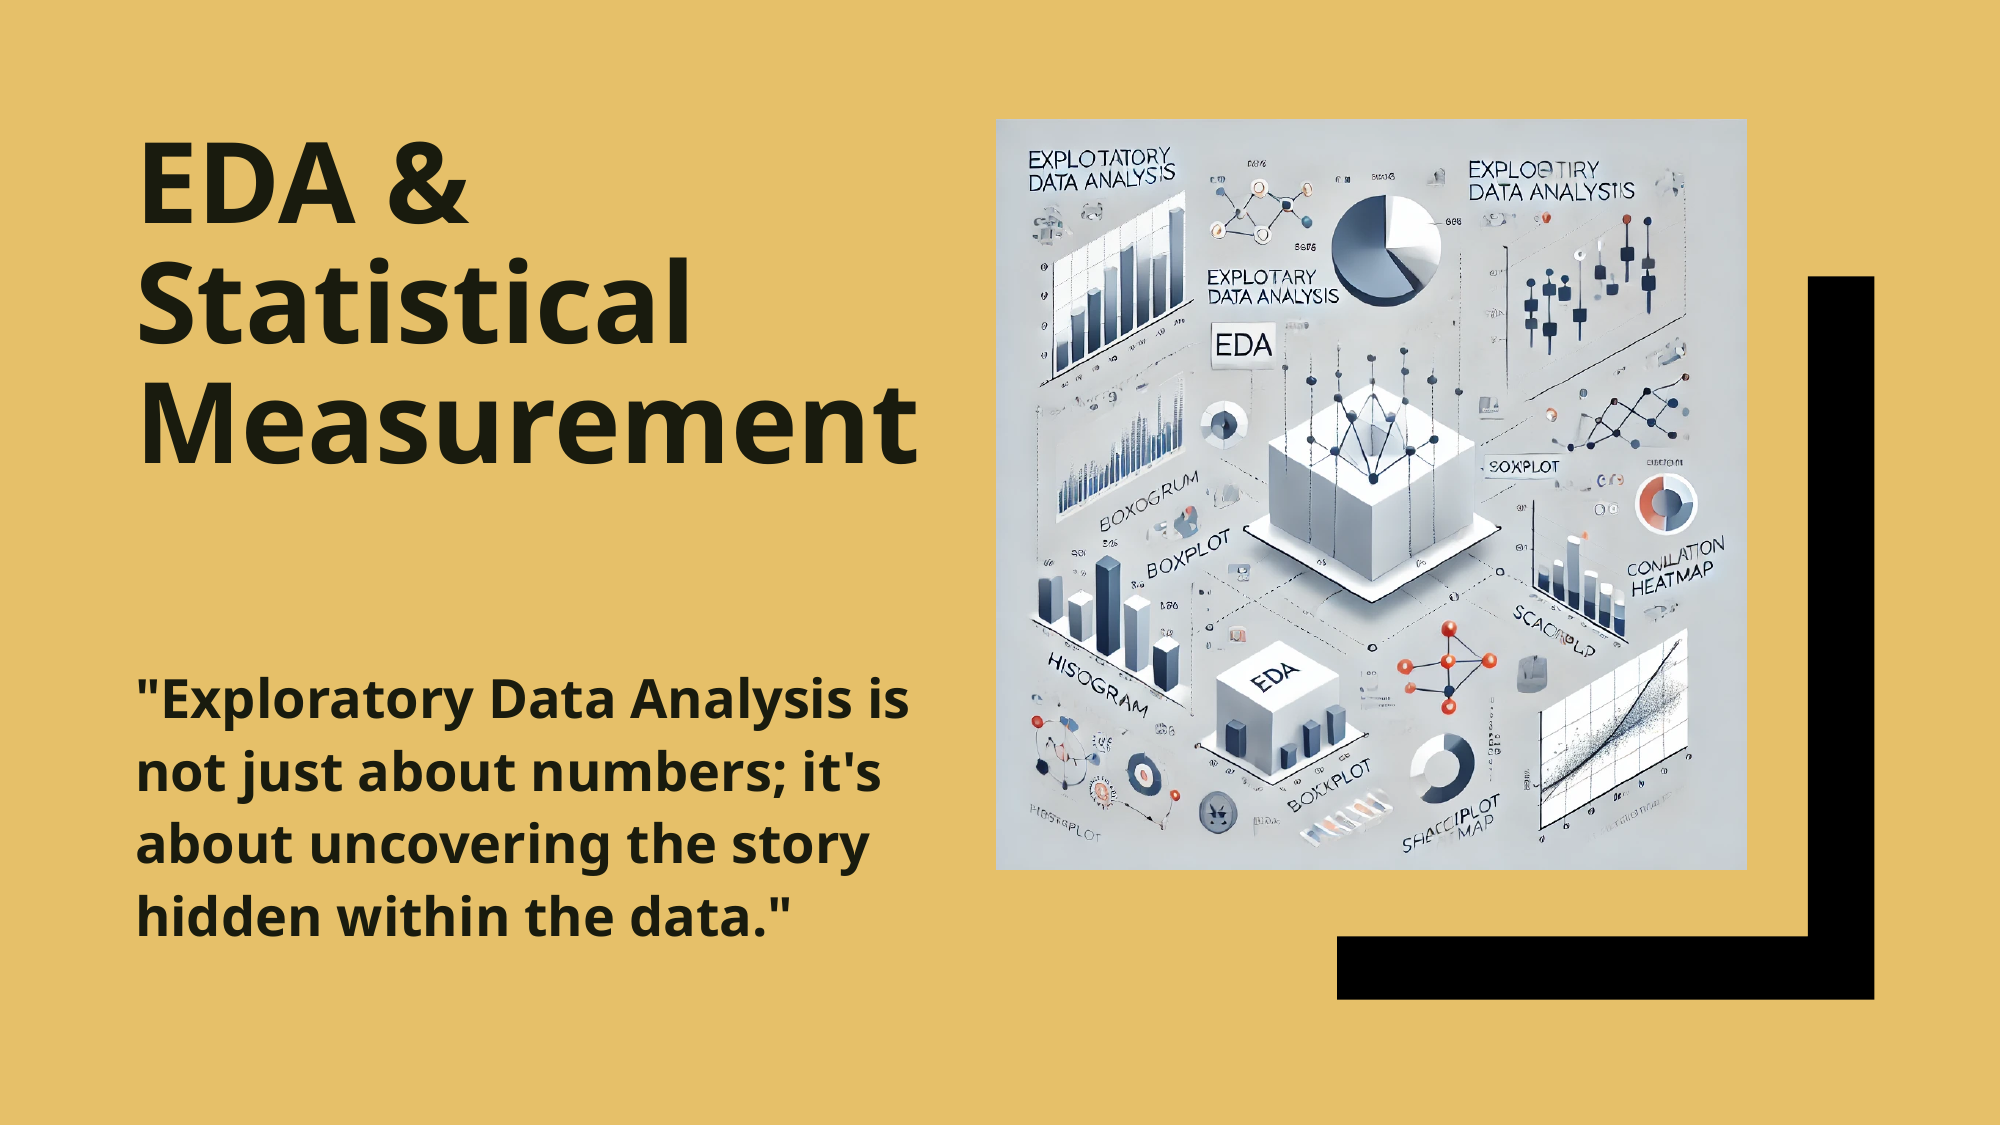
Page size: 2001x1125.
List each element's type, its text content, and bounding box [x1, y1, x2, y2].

title EDA & Statistical Measurement [120, 120, 984, 645]
picture [995, 119, 1747, 871]
subtitle "Exploratory Data Analysis is not just about numbers; it's about uncovering the story hidden within the data." [120, 649, 984, 1005]
